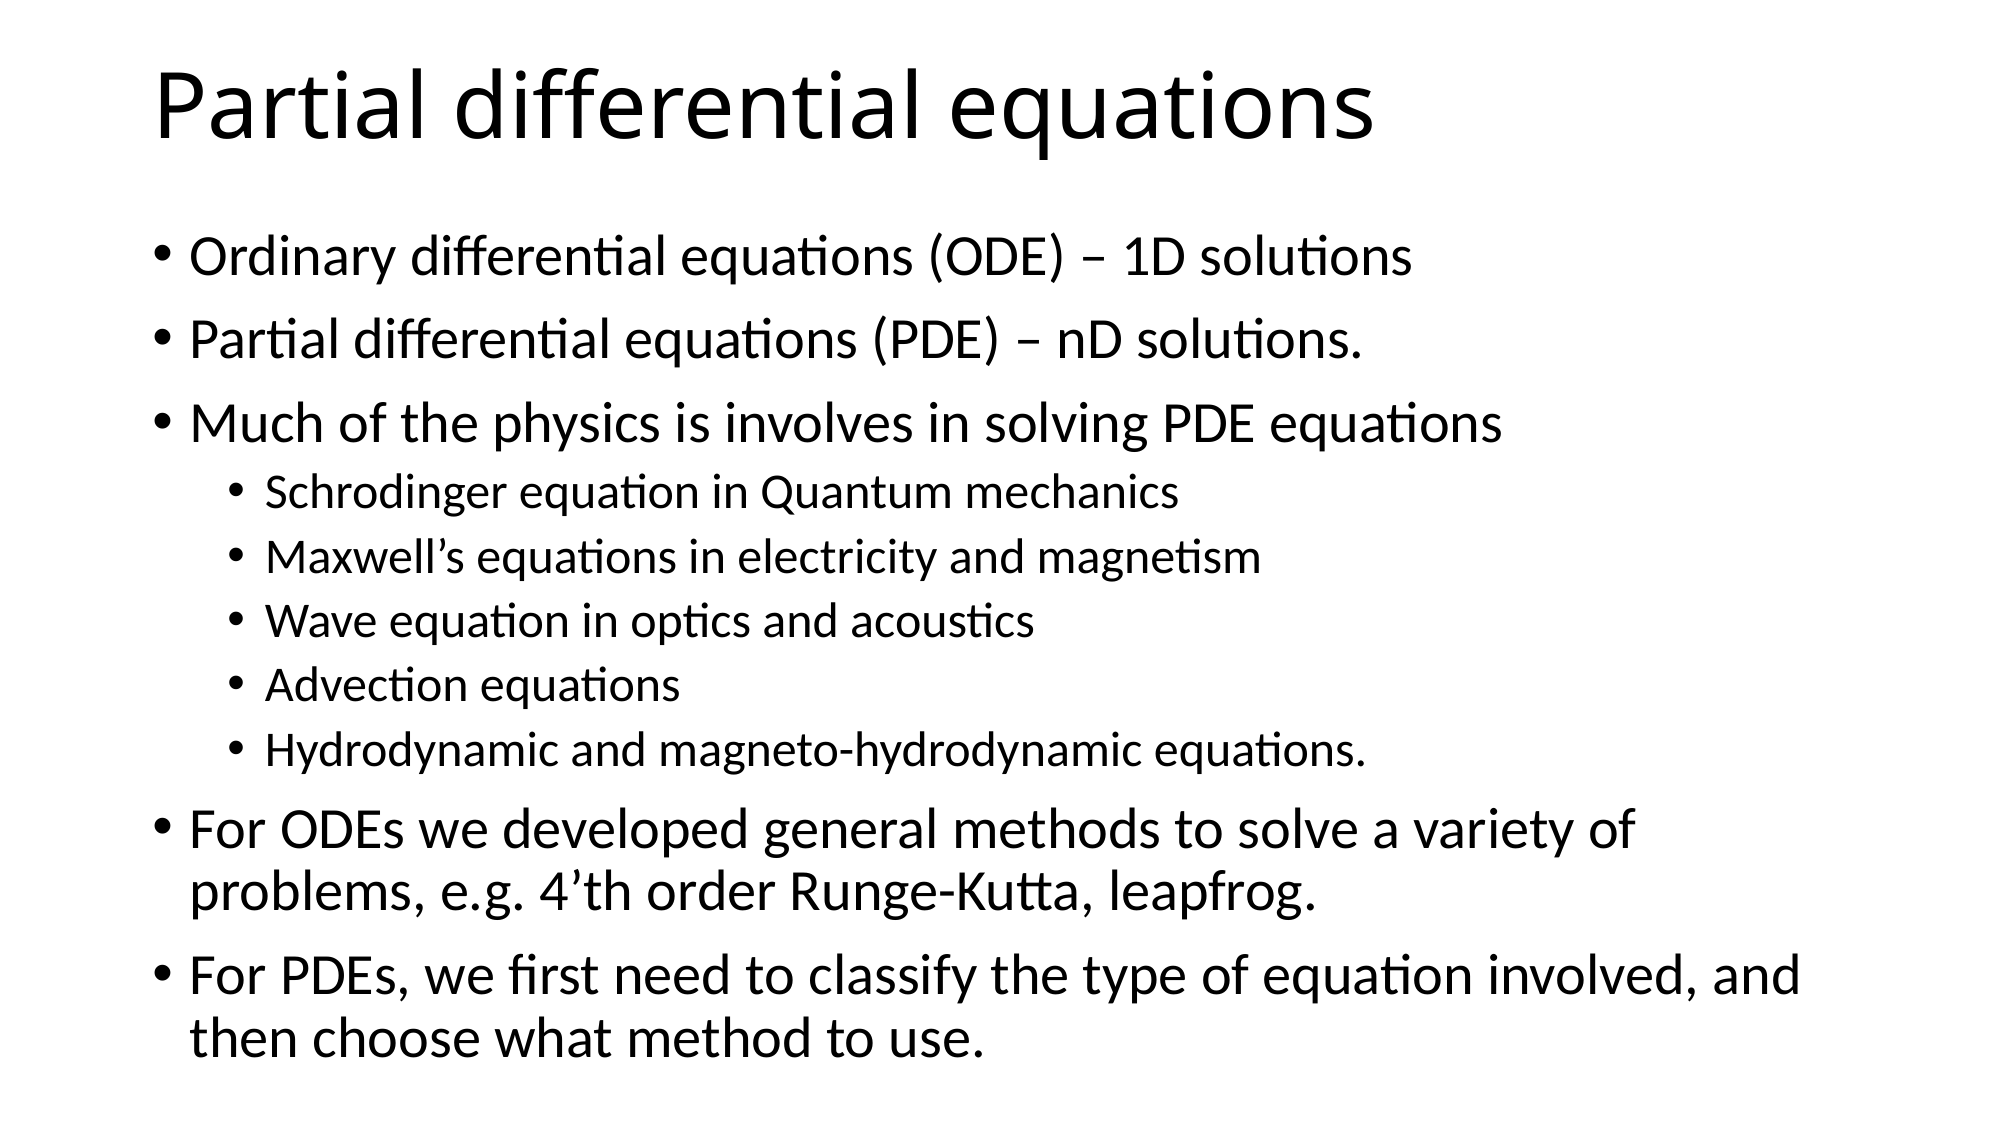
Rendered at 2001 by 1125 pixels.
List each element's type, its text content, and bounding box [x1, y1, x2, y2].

title Partial differential equations [137, 0, 1863, 217]
list Ordinary differential equations (ODE) – 1D solutions Partial differential equations (PDE) – nD solutions. Much of the physics is involves in solving PDE equations Schrodinger equation in Quantum mechanics Maxwell’s equations in electricity and magnetism Wave equation in optics and acoustics Advection equations Hydrodynamic and magneto-hydrodynamic equations. For ODEs we developed general methods to solve a variety of problems, e.g. 4’th order Runge-Kutta, leapfrog. For PDEs, we first need to classify the type of equation involved, and then choose what method to use. [137, 217, 1863, 1125]
